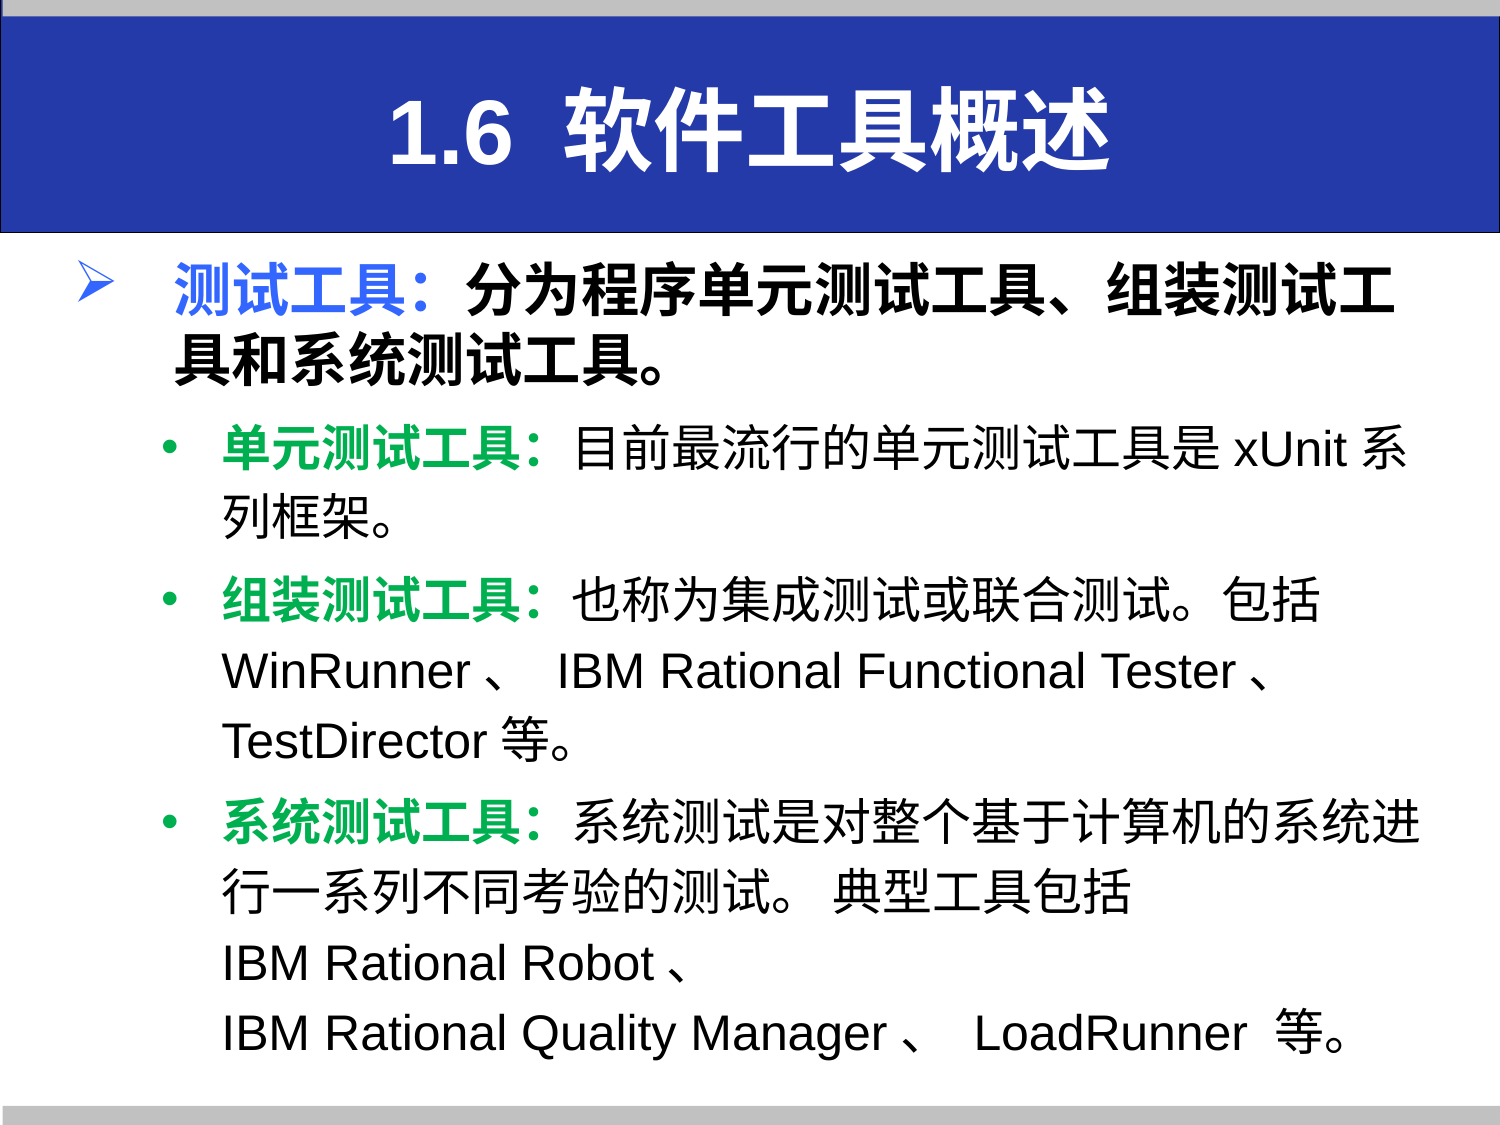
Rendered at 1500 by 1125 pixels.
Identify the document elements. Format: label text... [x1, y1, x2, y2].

title 1.6 软件工具概述 [74, 34, 1426, 223]
text_box 测试工具：分为程序单元测试工具、组装测试工具和系统测试工具。 单元测试工具：目前最流行的单元测试工具是xUnit系列框架。 组装测试工具：也称为集成测试或联合测试。包括WinRunner、 IBM Rational Functional Tester、 TestDirector等。 系统测试工具：系统测试是对整个基于计算机的系统进行一系列不同考验的测试。 典型工具包括IBM Rational Robot、 IBM Rational Quality Manager、 LoadRunner 等。 [58, 246, 1442, 1079]
slide_number [1074, 1024, 1426, 1103]
